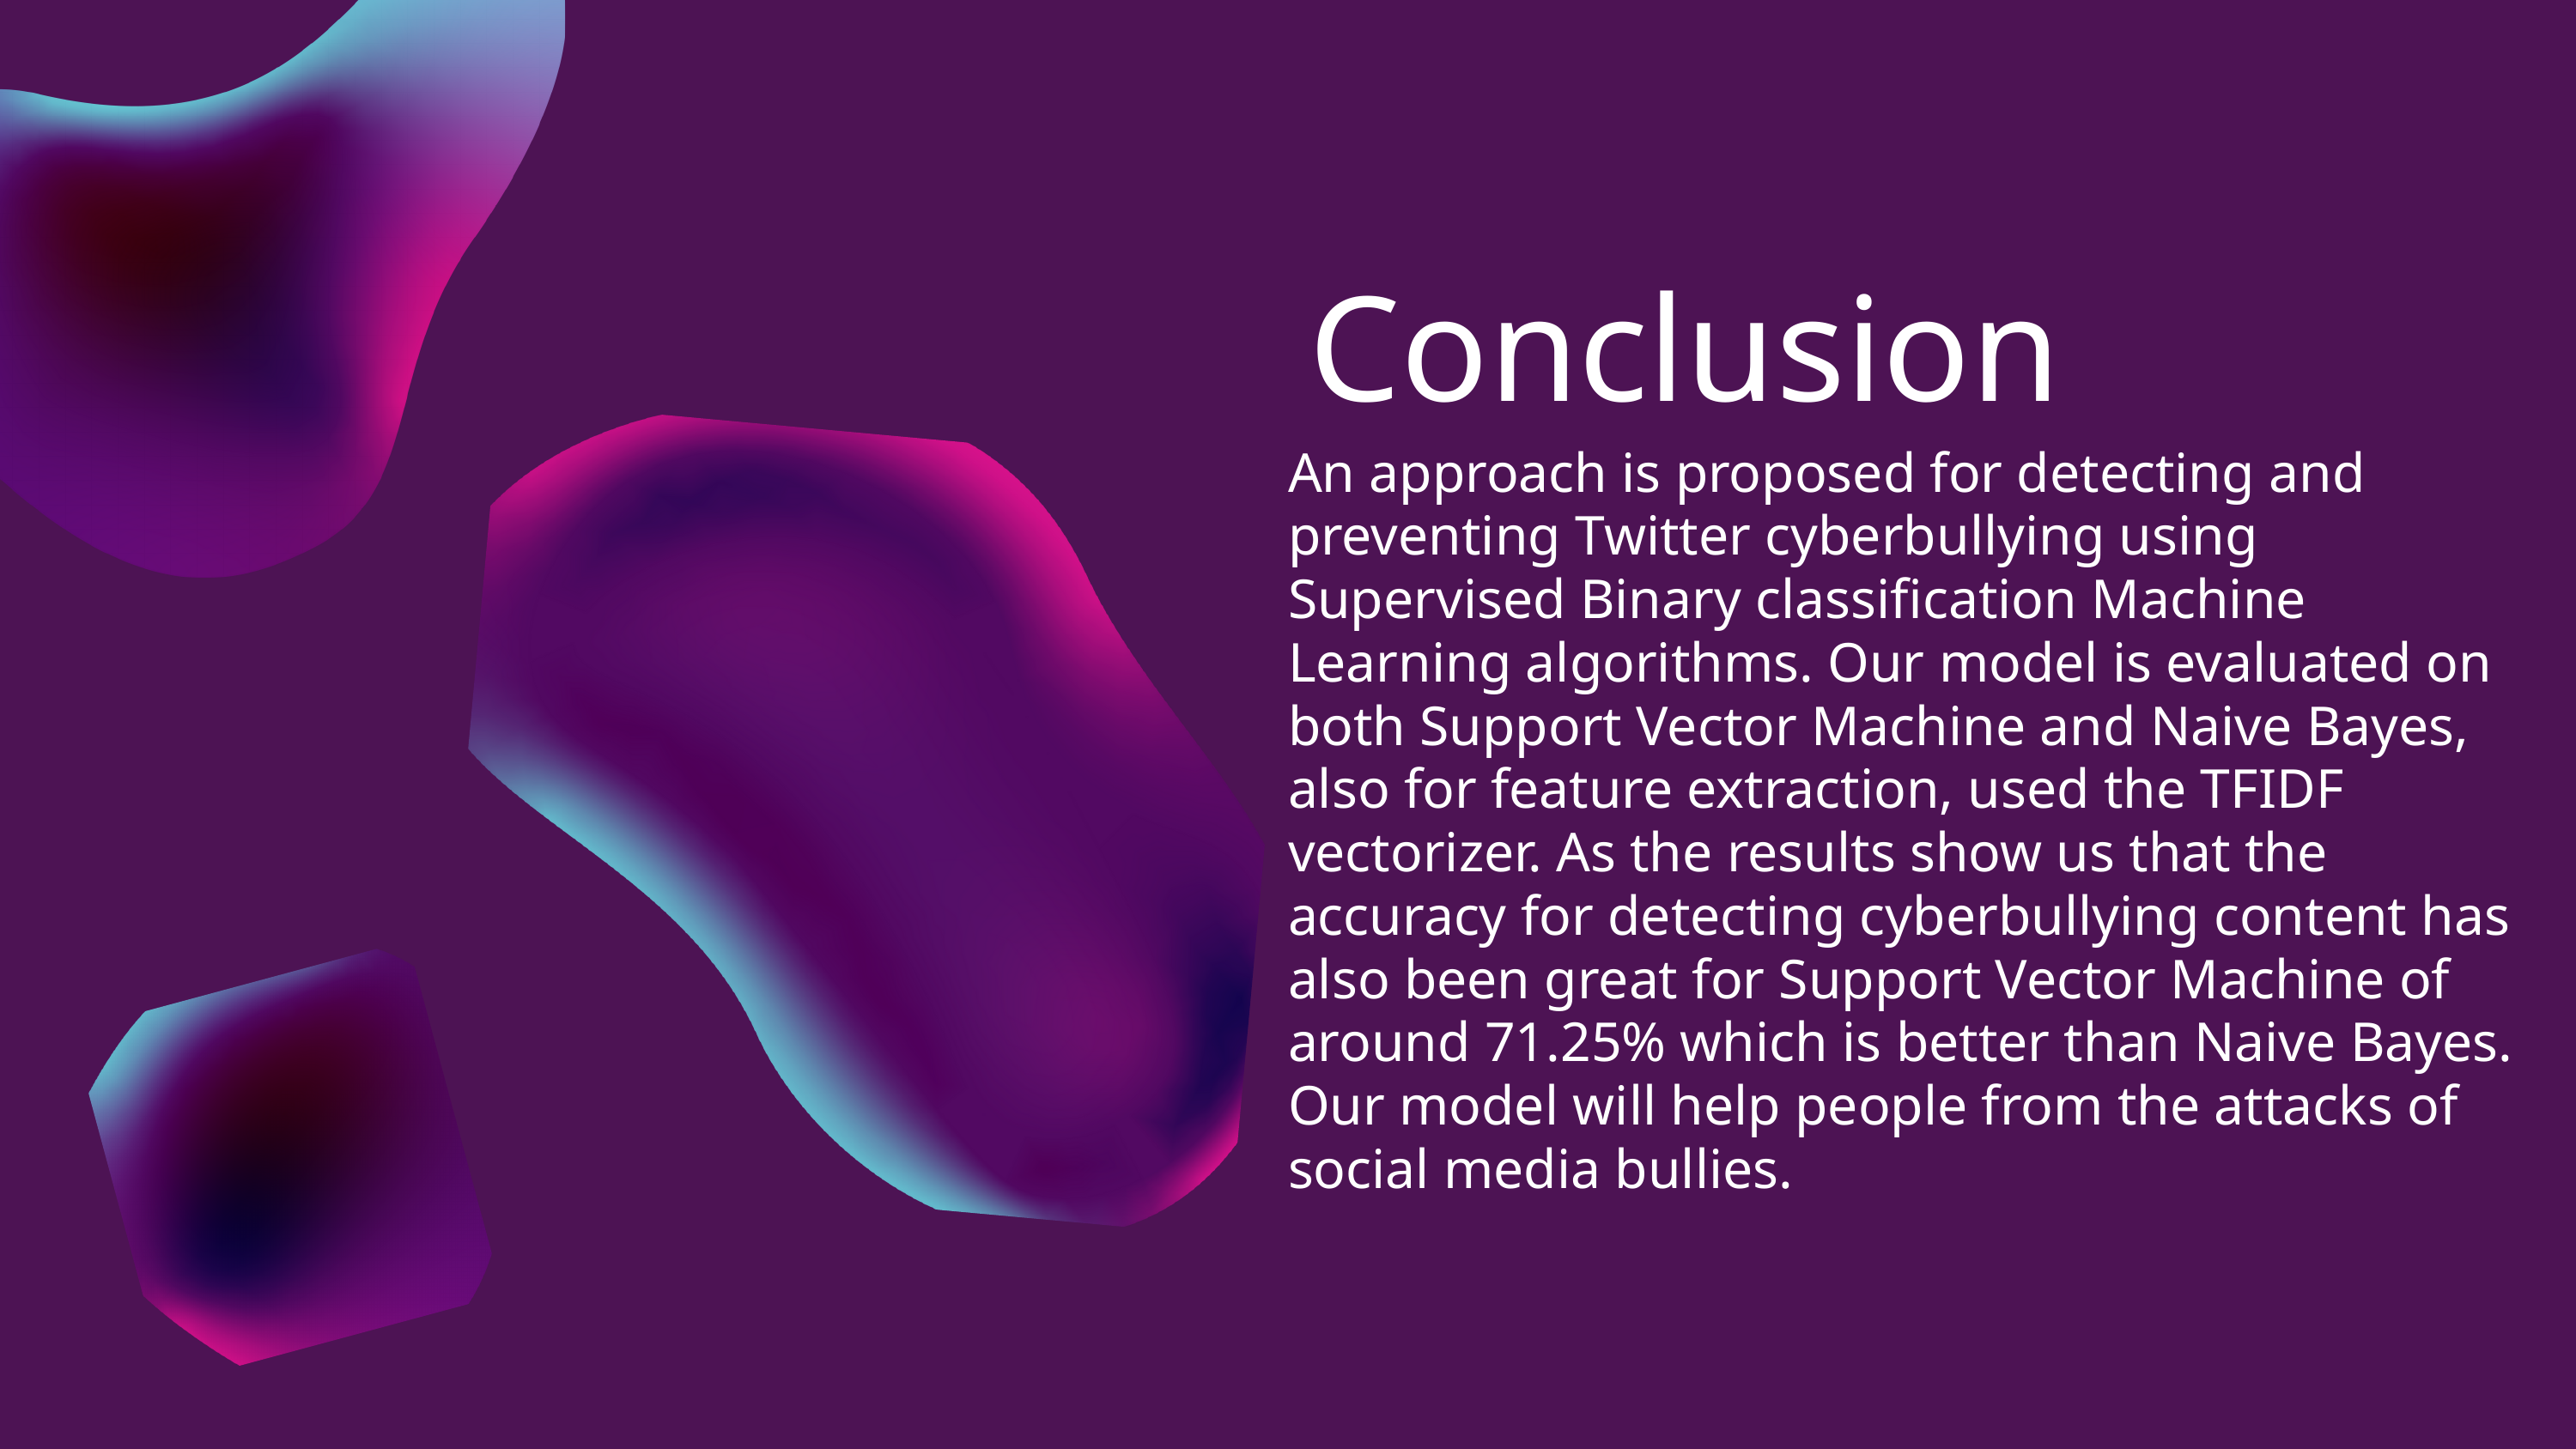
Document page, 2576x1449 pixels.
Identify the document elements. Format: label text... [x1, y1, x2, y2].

text_box An approach is proposed for detecting and preventing Twitter cyberbullying using Supervised Binary classification Machine Learning algorithms. Our model is evaluated on both Support Vector Machine and Naive Bayes, also for feature extraction, used the TFIDF vectorizer. As the results show us that the accuracy for detecting cyberbullying content has also been great for Support Vector Machine of around 71.25% which is better than Naive Bayes. Our model will help people from the attacks of social media bullies. [1288, 439, 2544, 1263]
text_box [71, 940, 503, 1385]
text_box [430, 399, 1288, 1237]
text_box Conclusion [1287, 227, 2083, 431]
text_box [0, 0, 566, 578]
